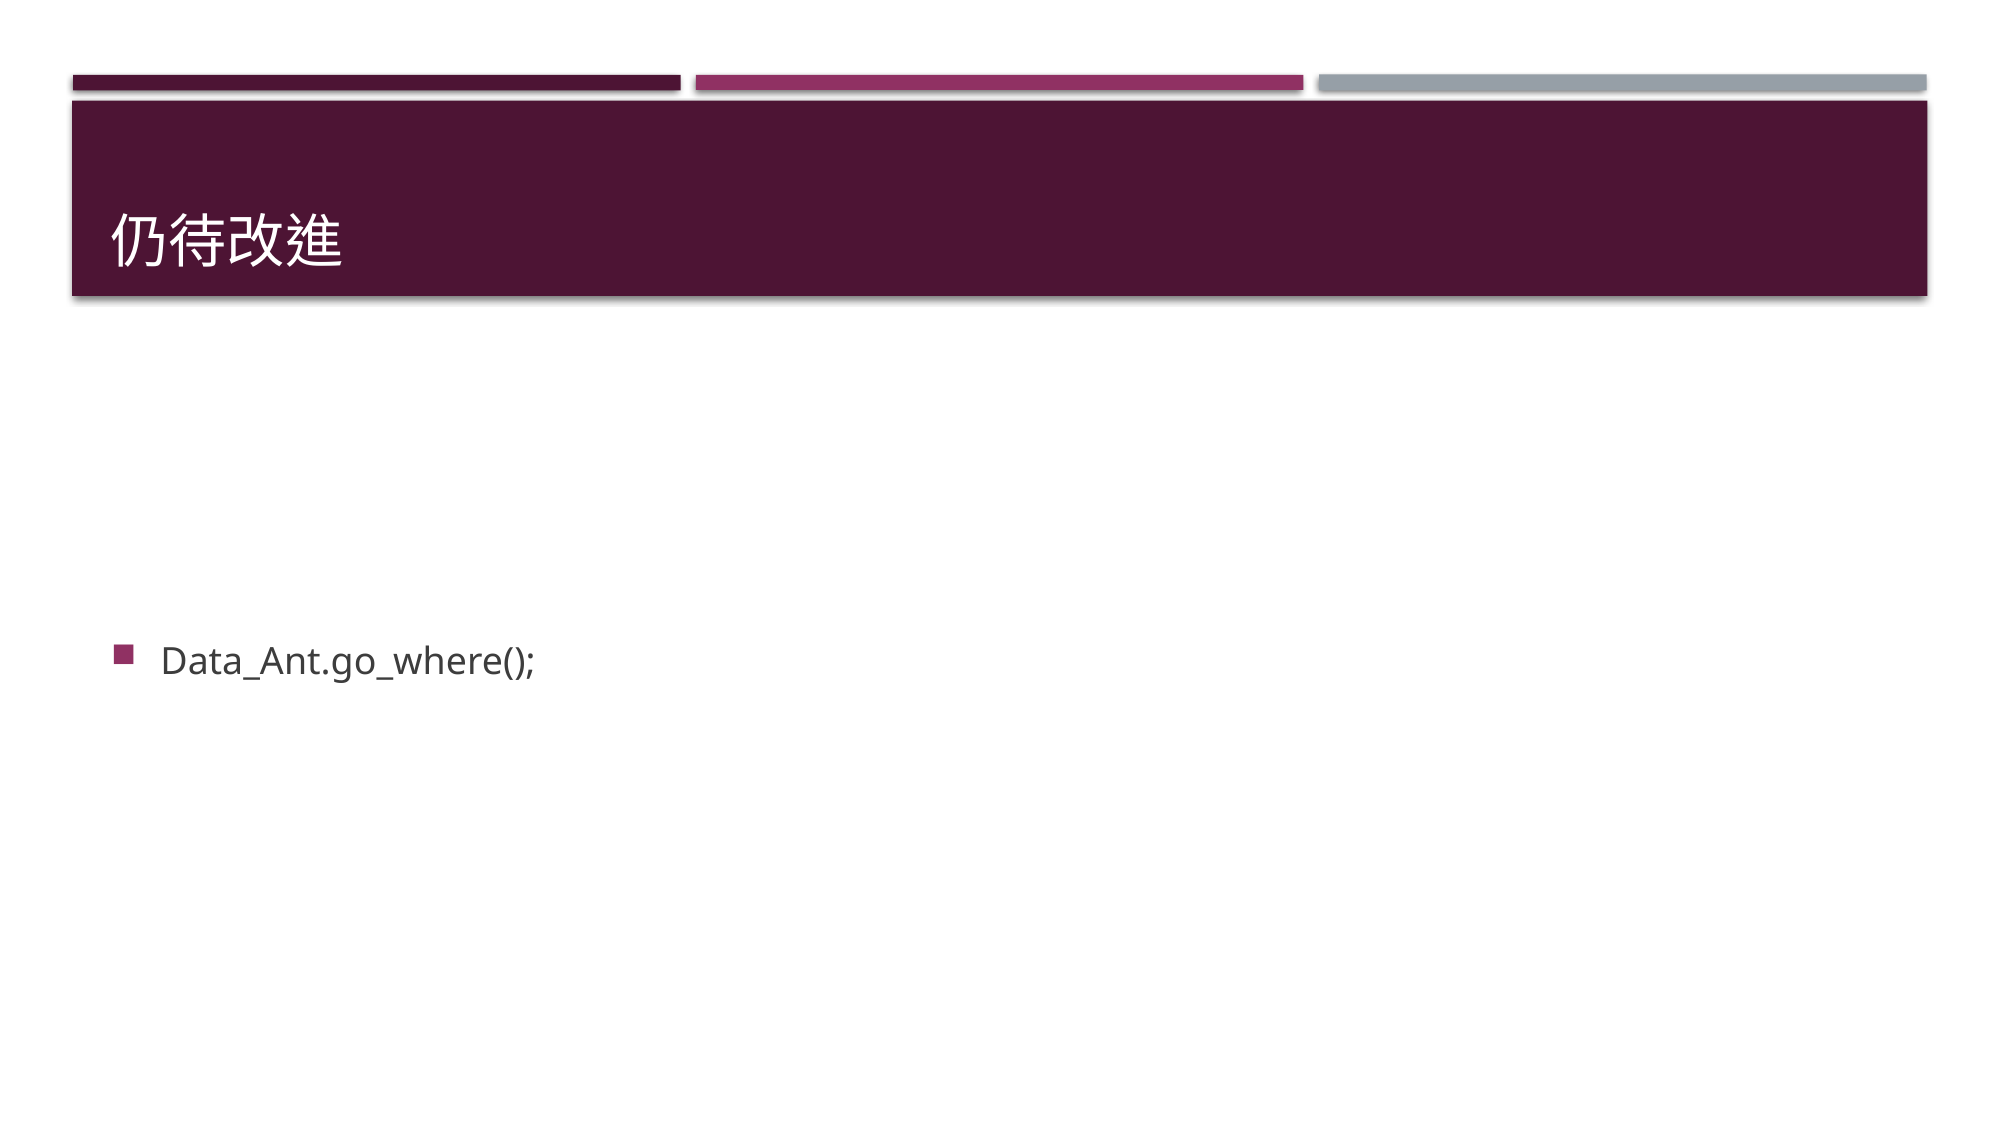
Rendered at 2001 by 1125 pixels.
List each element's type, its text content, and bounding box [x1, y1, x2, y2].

title 仍待改進 [95, 115, 1905, 282]
list Data_Ant.go_where(); [95, 357, 1905, 962]
